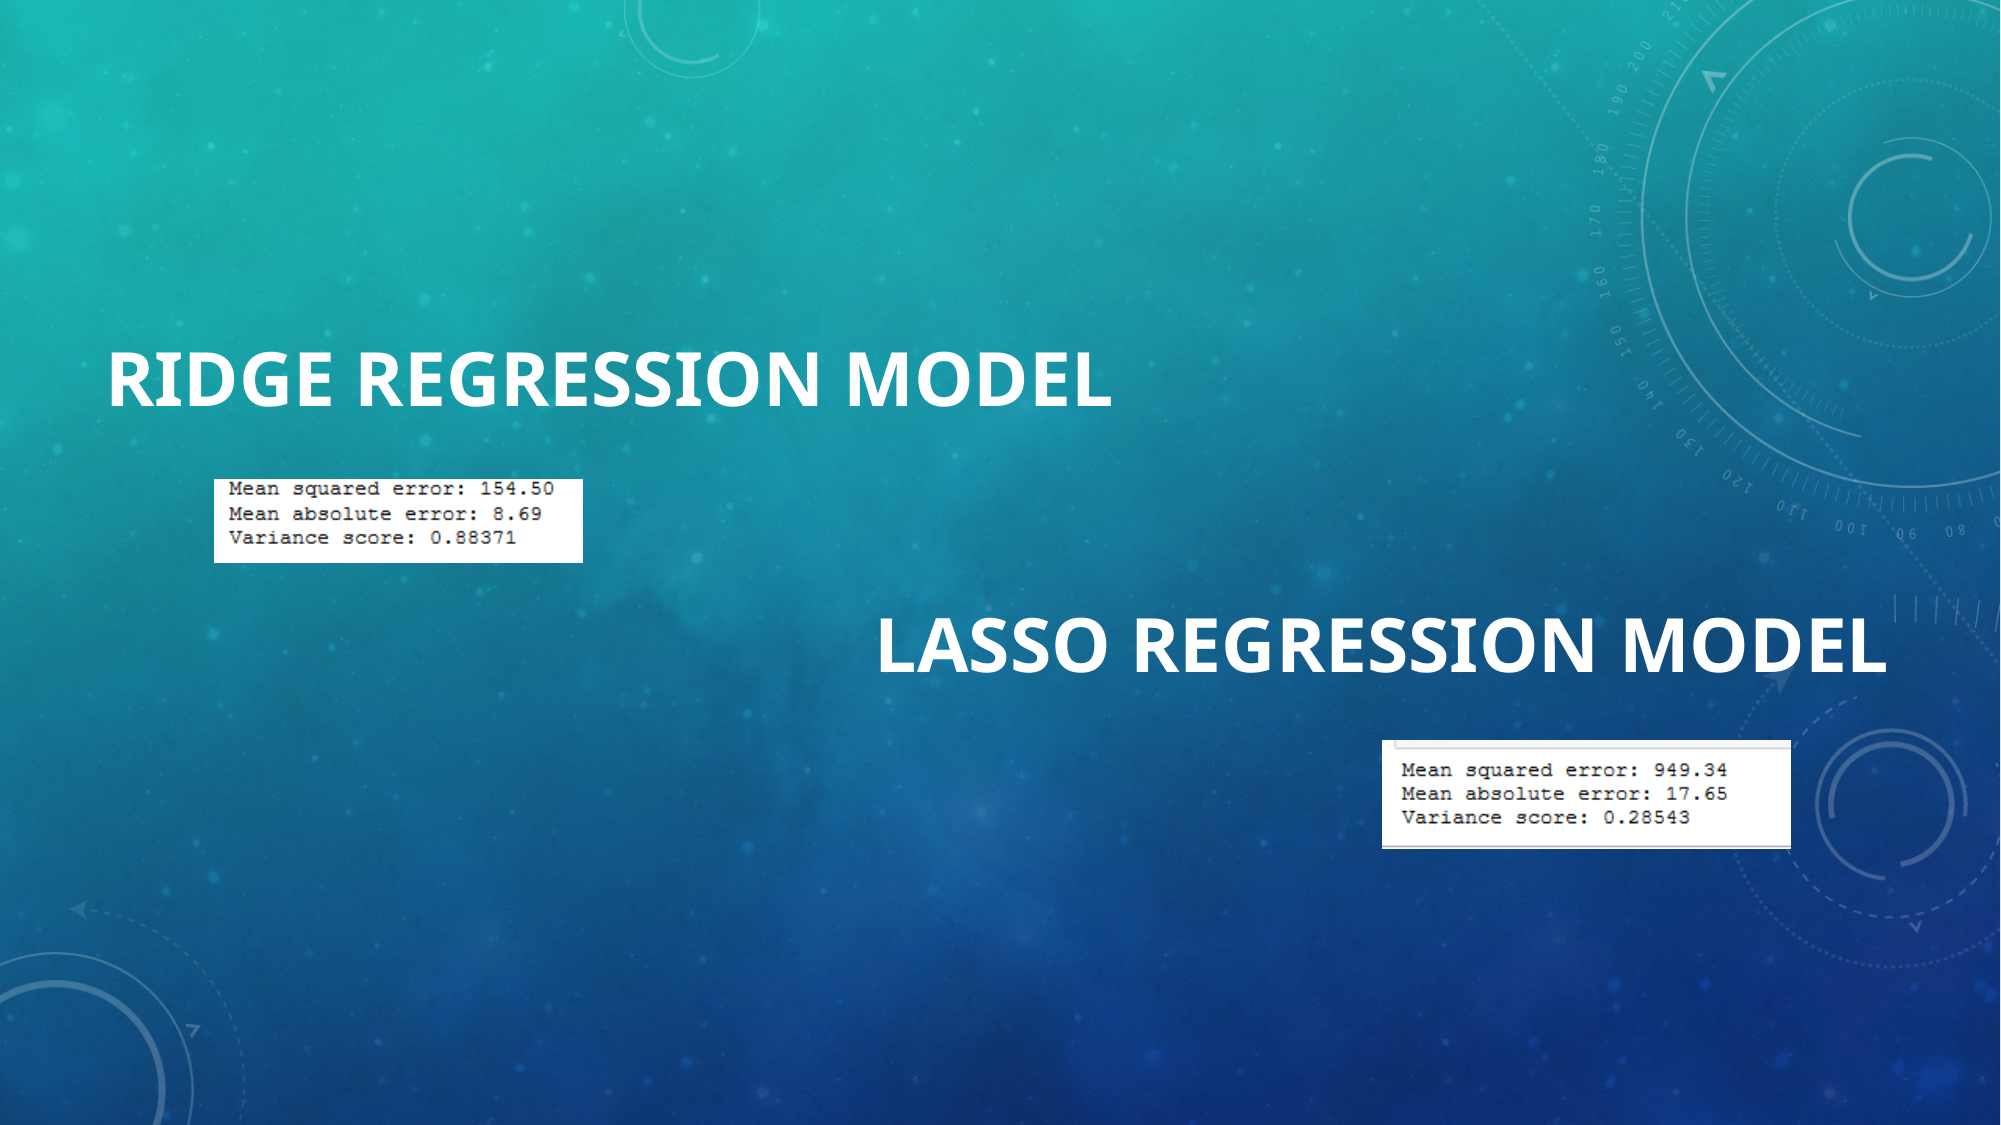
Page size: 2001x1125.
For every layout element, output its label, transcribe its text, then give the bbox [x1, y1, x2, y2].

picture [0, 0, 2001, 1125]
text_box Lasso Regression model [859, 590, 1906, 696]
title Ridge Regression model [90, 256, 1752, 496]
